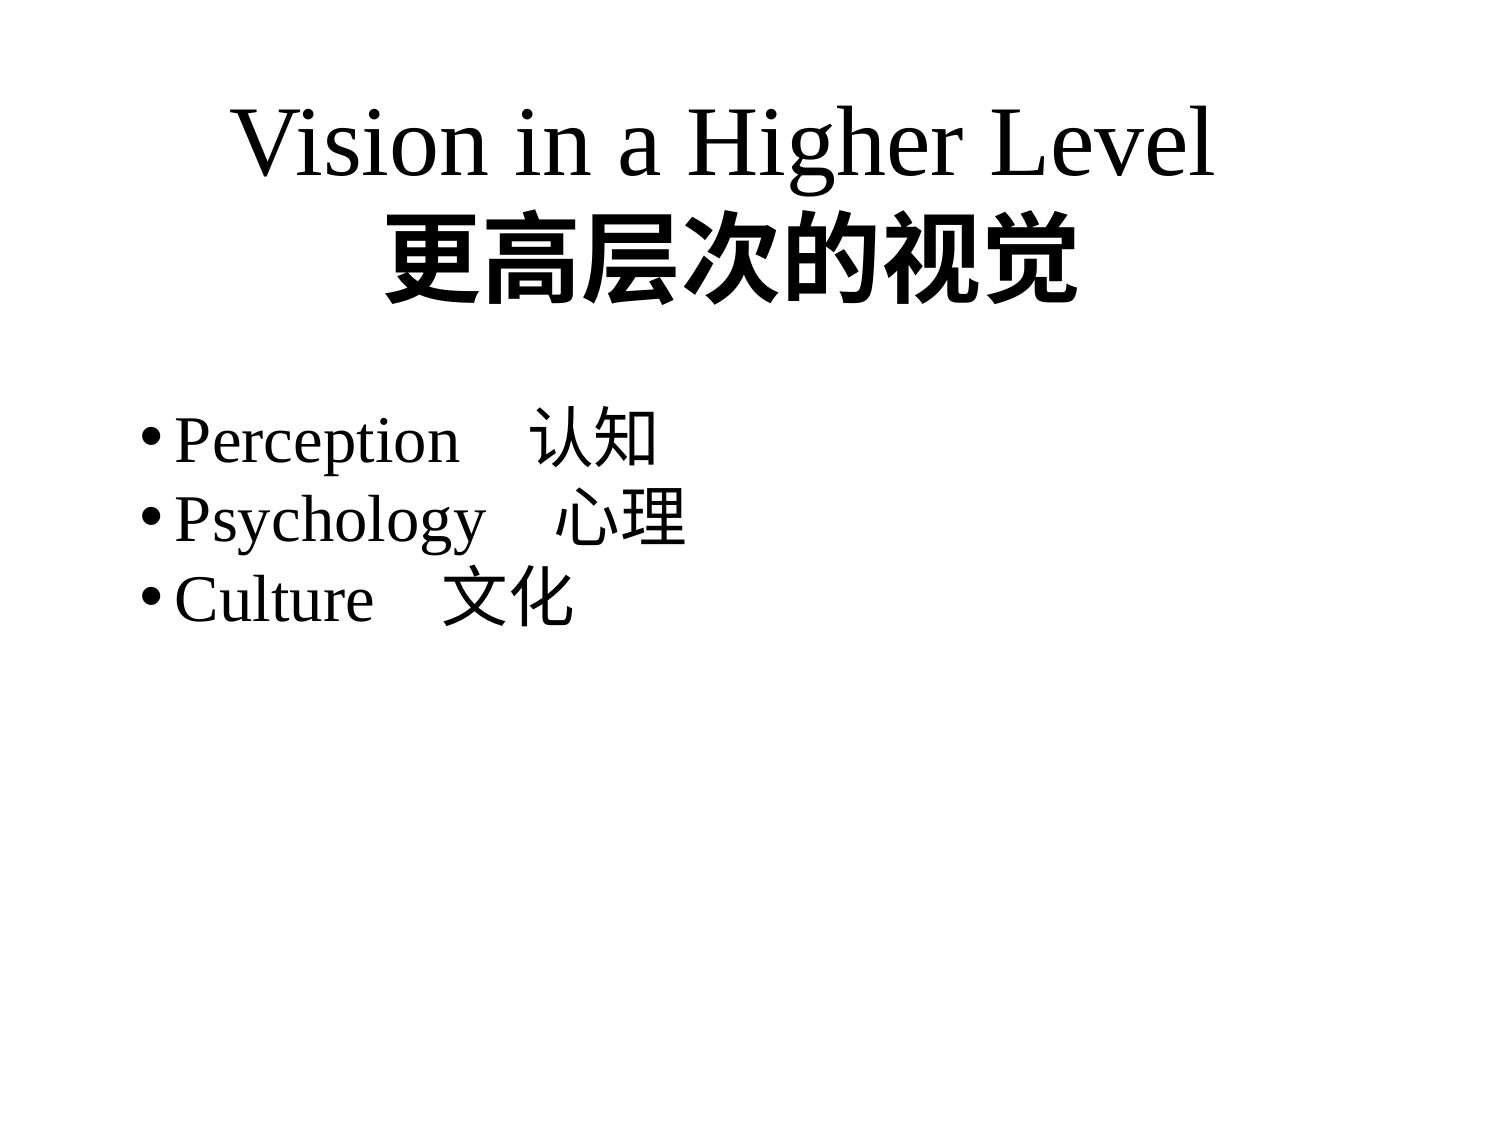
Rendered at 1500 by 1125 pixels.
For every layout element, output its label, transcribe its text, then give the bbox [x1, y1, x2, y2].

text_box Vision in a Higher Level 更高层次的视觉 Perception 认知 Psychology 心理 Culture 文化 [124, 68, 1339, 913]
